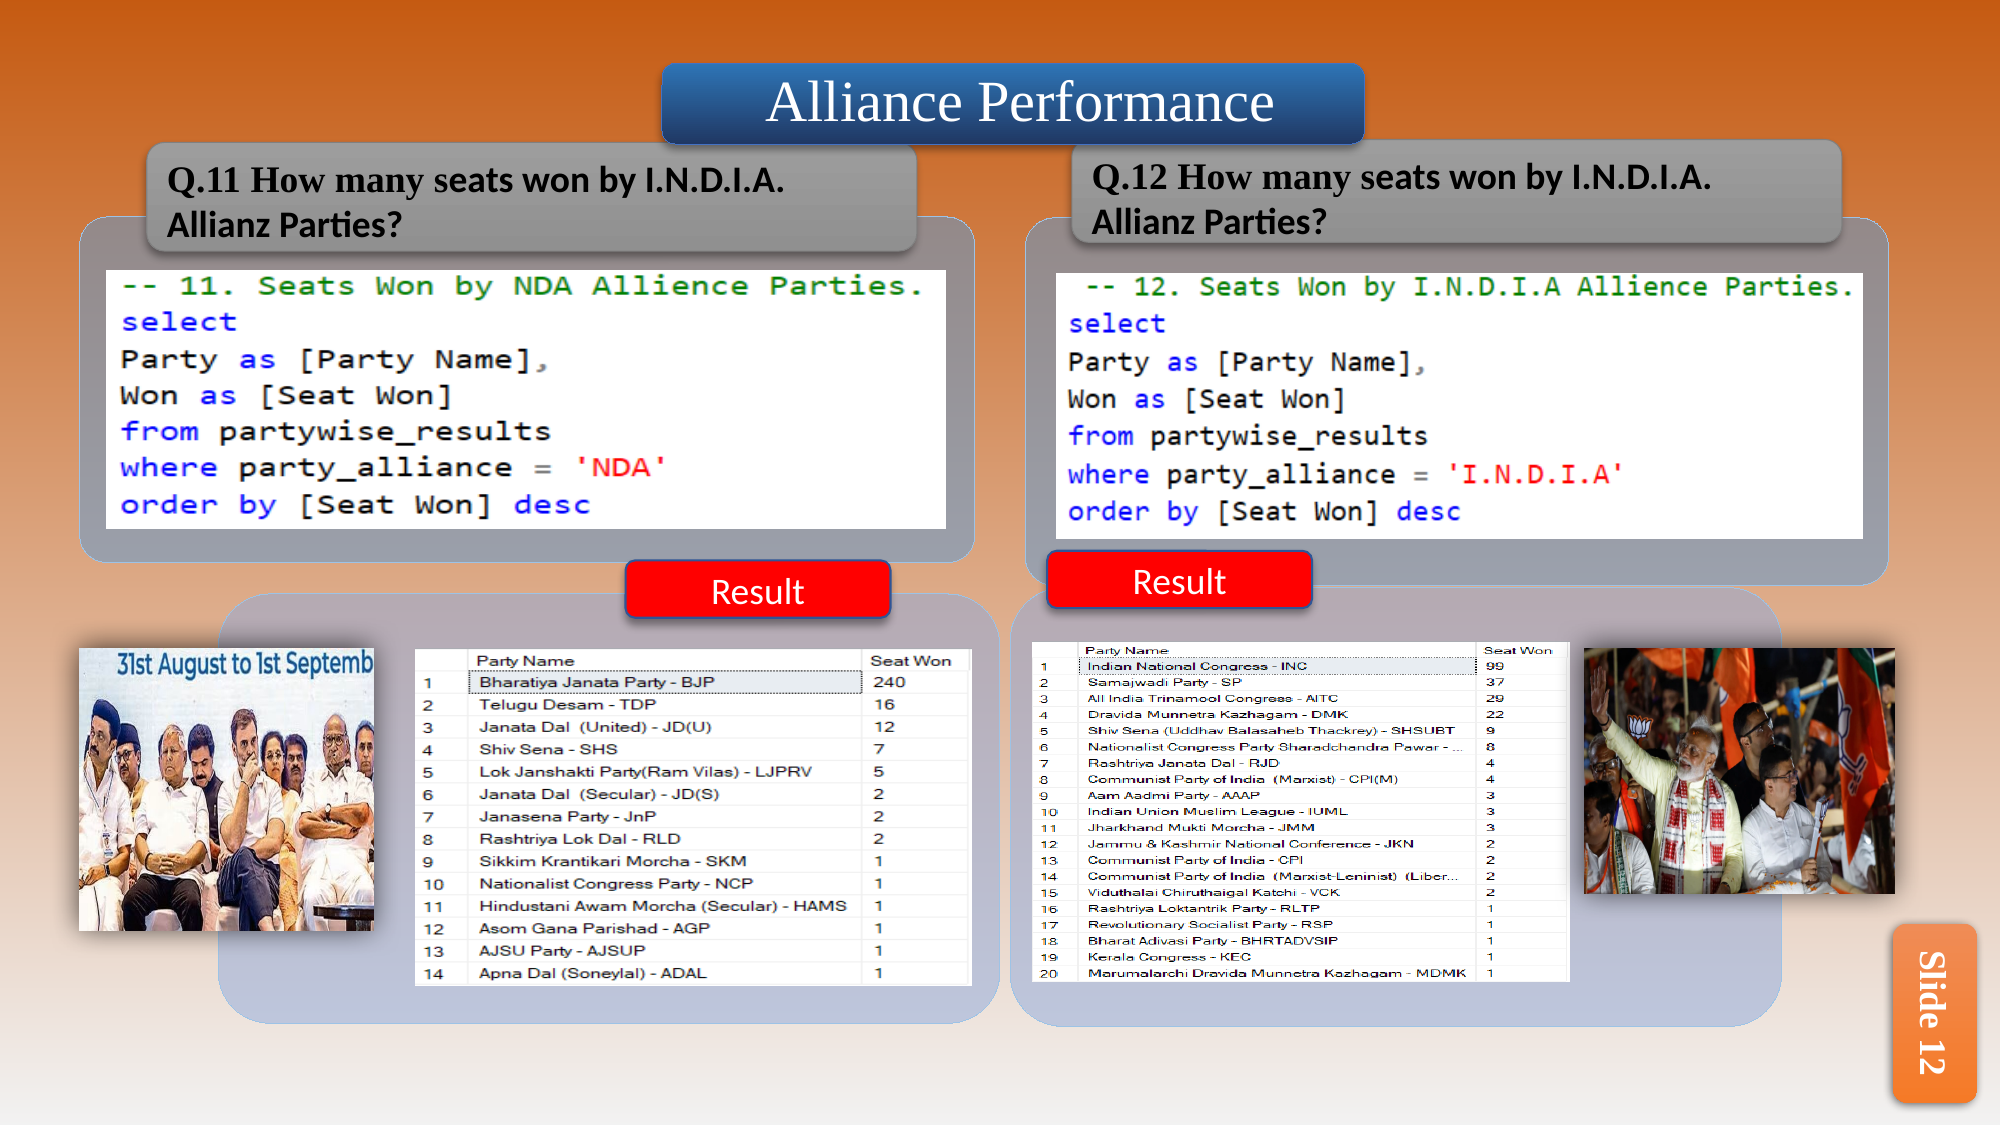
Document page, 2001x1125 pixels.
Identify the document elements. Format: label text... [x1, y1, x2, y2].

text_box Result [1046, 549, 1314, 610]
picture [1032, 641, 1570, 982]
picture [1056, 273, 1863, 539]
picture [106, 270, 946, 529]
text_box [79, 216, 975, 563]
picture [1584, 648, 1895, 894]
text_box [1010, 587, 1782, 1027]
text_box Alliance Performance [661, 63, 1365, 145]
text_box Q.11 How many seats won by I.N.D.I.A. Allianz Parties? [146, 141, 918, 252]
picture [79, 648, 374, 931]
text_box Result [624, 559, 892, 619]
text_box Q.12 How many seats won by I.N.D.I.A. Allianz Parties? [1071, 138, 1843, 243]
text_box [218, 593, 1000, 1024]
picture [415, 648, 972, 986]
text_box [1025, 217, 1889, 586]
text_box Slide 12 [1893, 923, 1978, 1103]
